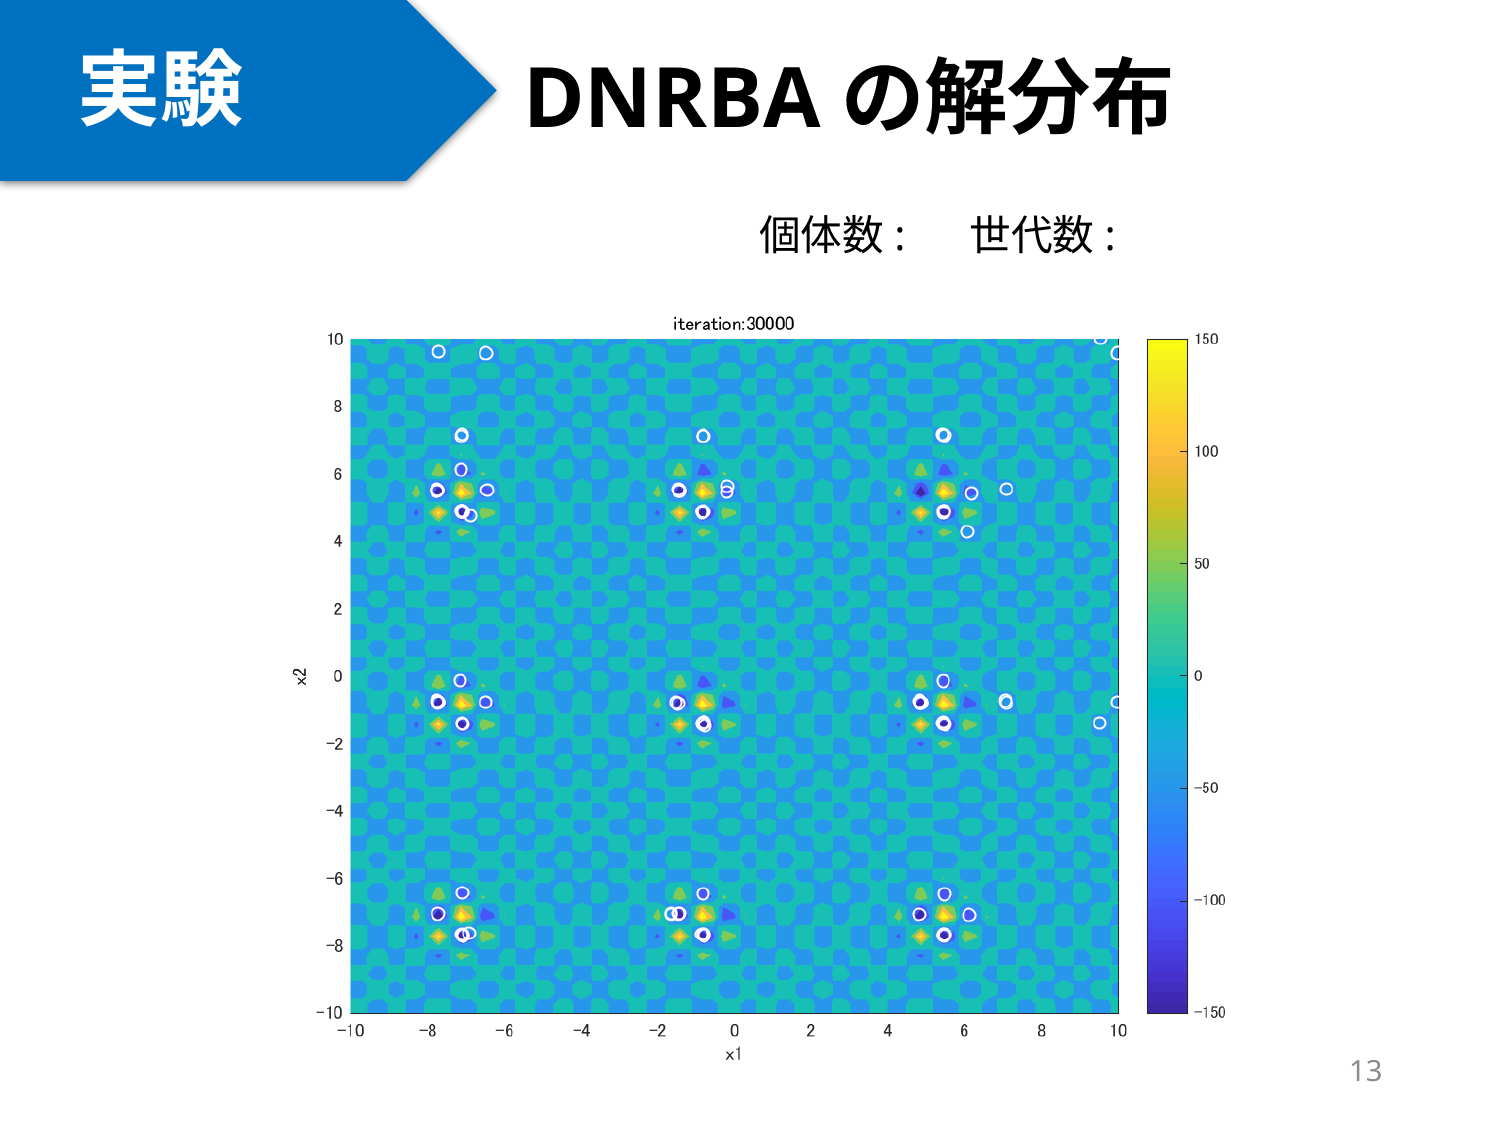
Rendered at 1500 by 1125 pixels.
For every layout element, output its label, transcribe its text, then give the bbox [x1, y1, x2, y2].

text_box 実験 [62, 1, 1037, 183]
slide_number 13 [1320, 1042, 1398, 1103]
title DNRBAの解分布 [508, 10, 1500, 192]
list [221, 278, 1320, 1103]
